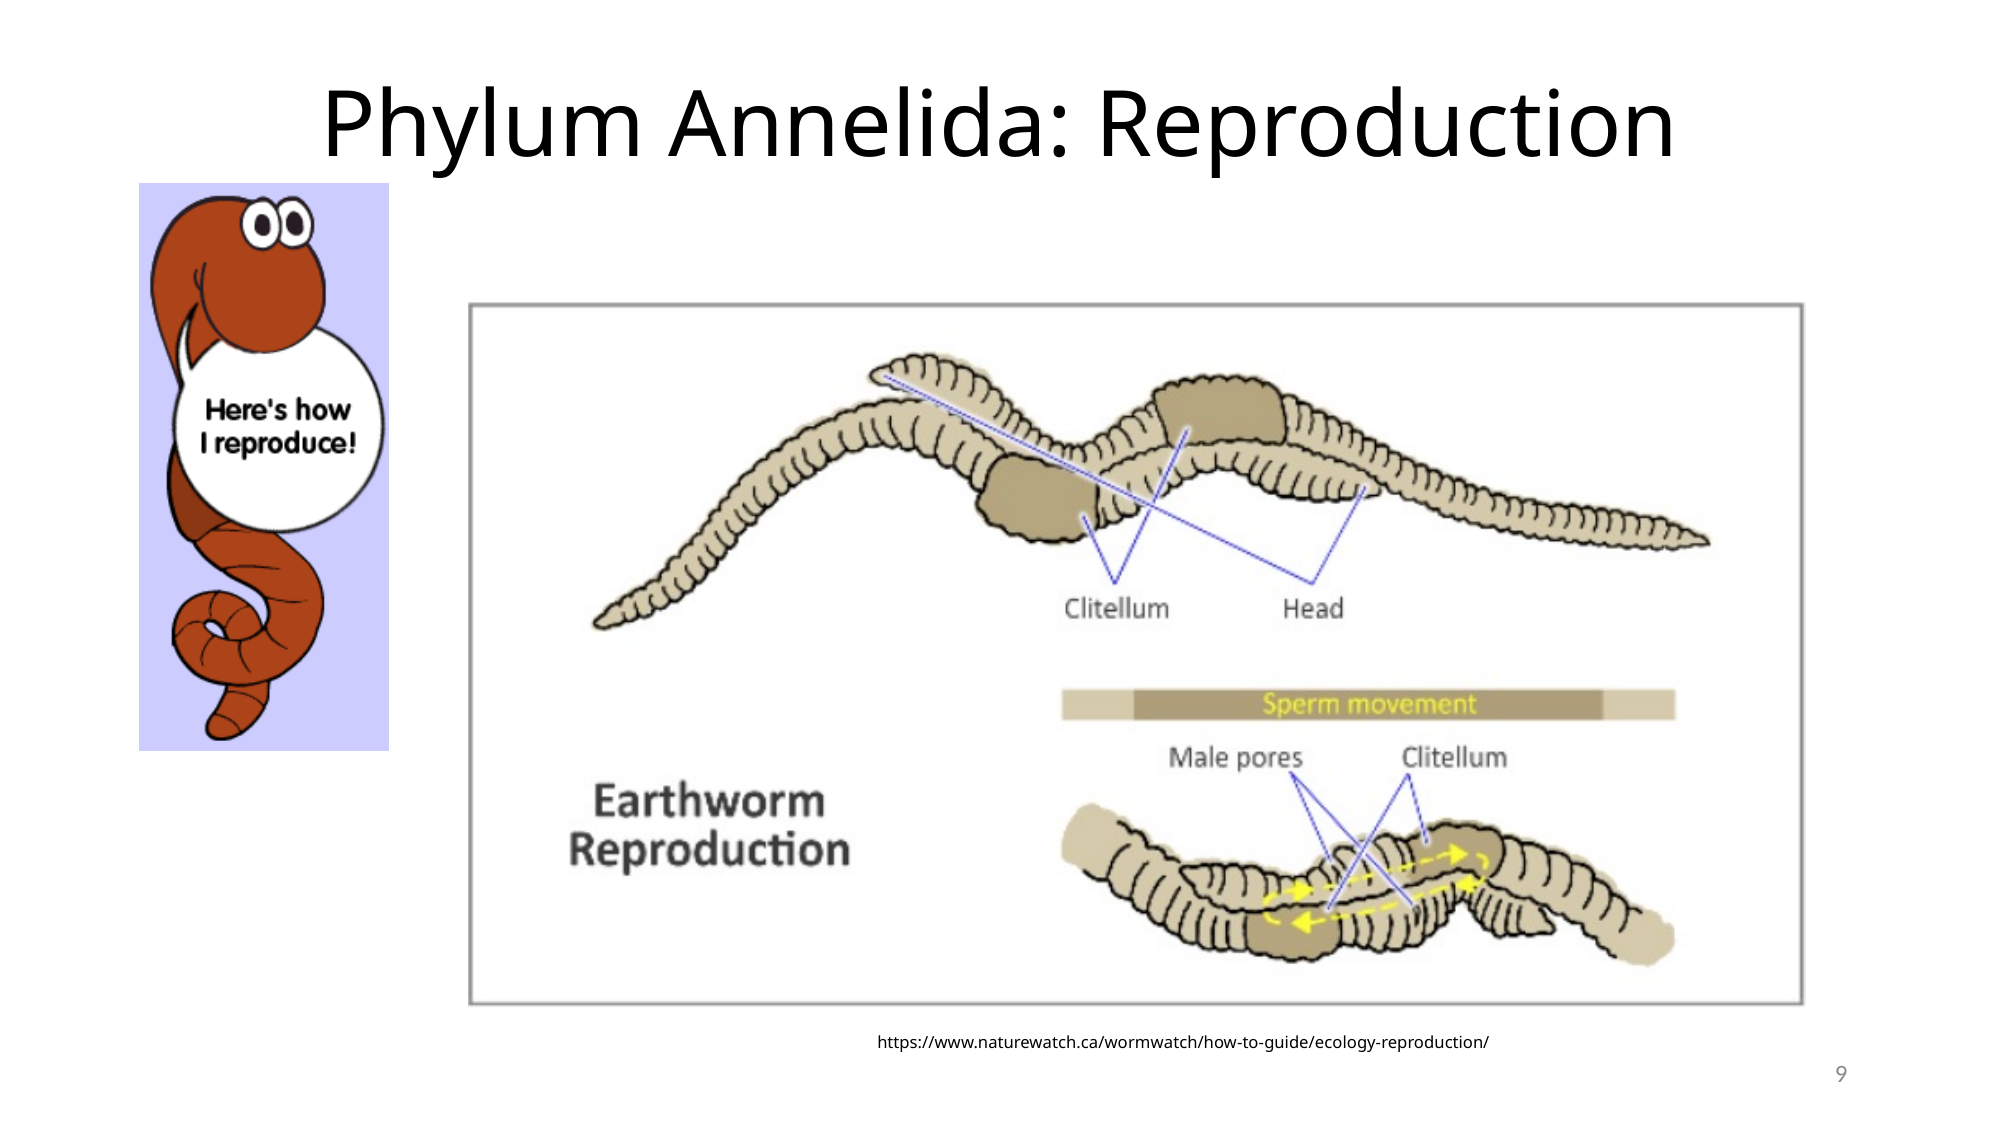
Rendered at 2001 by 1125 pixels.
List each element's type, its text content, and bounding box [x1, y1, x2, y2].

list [468, 301, 1806, 1010]
title Phylum Annelida: Reproduction [228, 82, 1772, 184]
text_box https://www.naturewatch.ca/wormwatch/how-to-guide/ecology-reproduction/ [862, 1024, 1863, 1060]
picture [139, 183, 389, 751]
slide_number 9 [1412, 1060, 1863, 1103]
